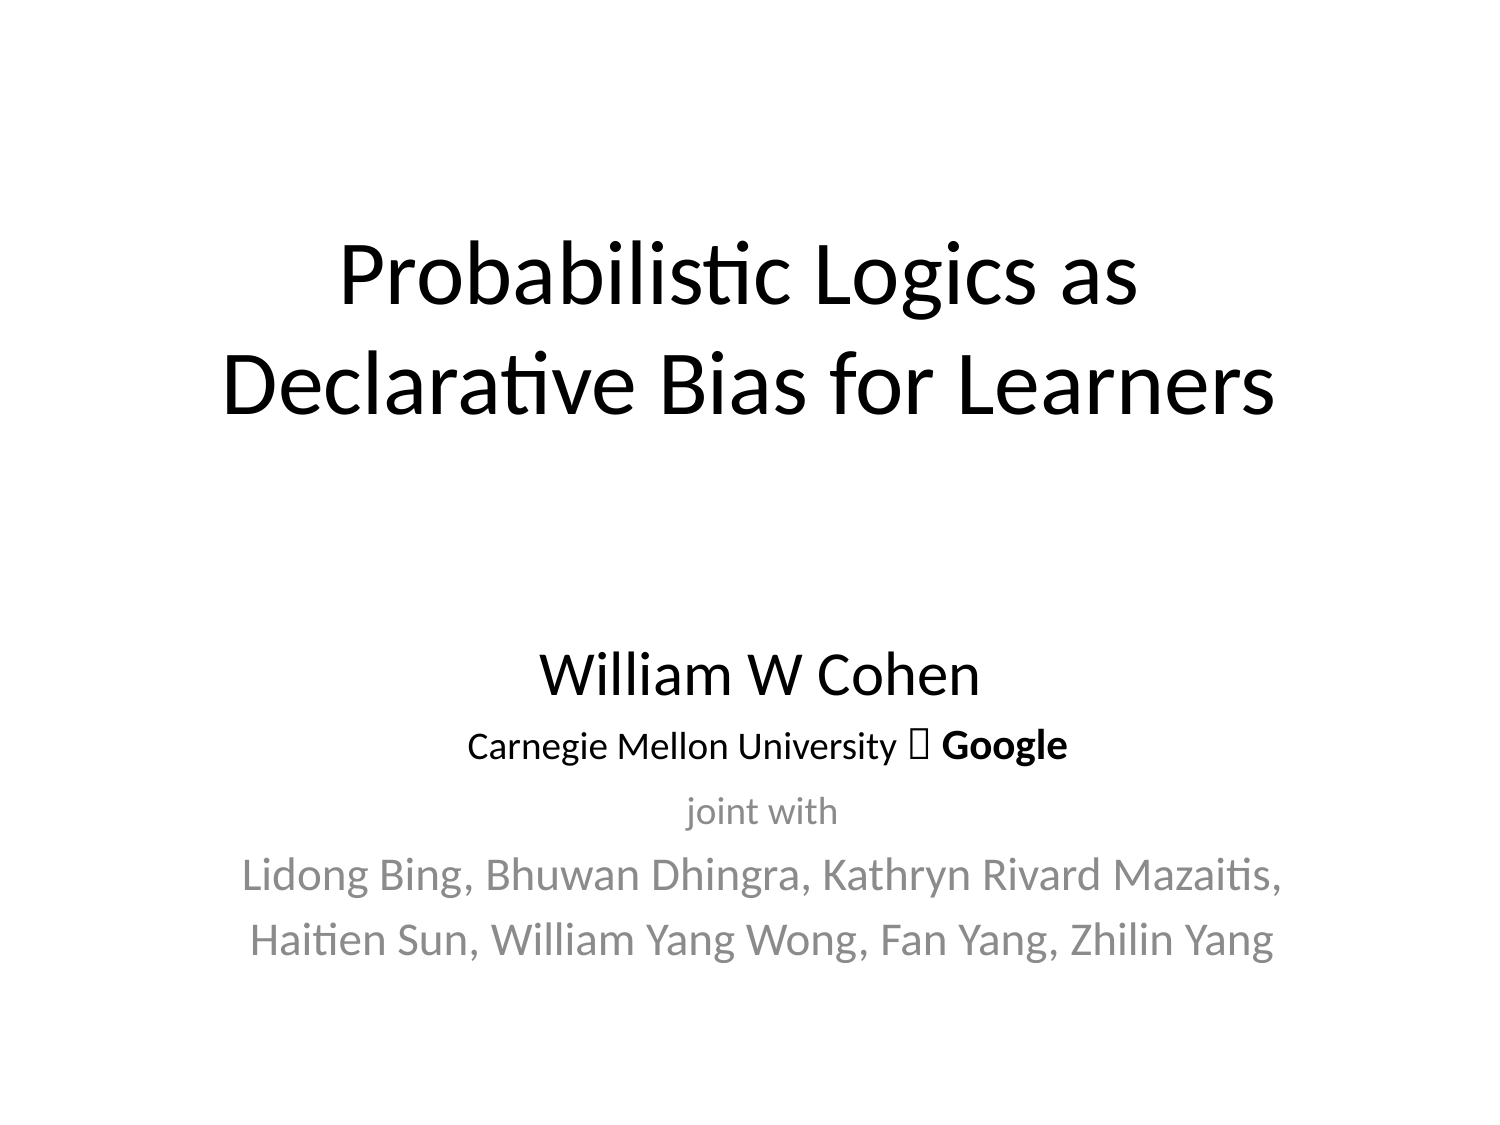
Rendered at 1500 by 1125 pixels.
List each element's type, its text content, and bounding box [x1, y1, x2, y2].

title Probabilistic Logics as Declarative Bias for Learners [112, 202, 1388, 444]
subtitle William W Cohen Carnegie Mellon University  Google joint with Lidong Bing, Bhuwan Dhingra, Kathryn Rivard Mazaitis, Haitien Sun, William Yang Wong, Fan Yang, Zhilin Yang [216, 625, 1320, 1065]
